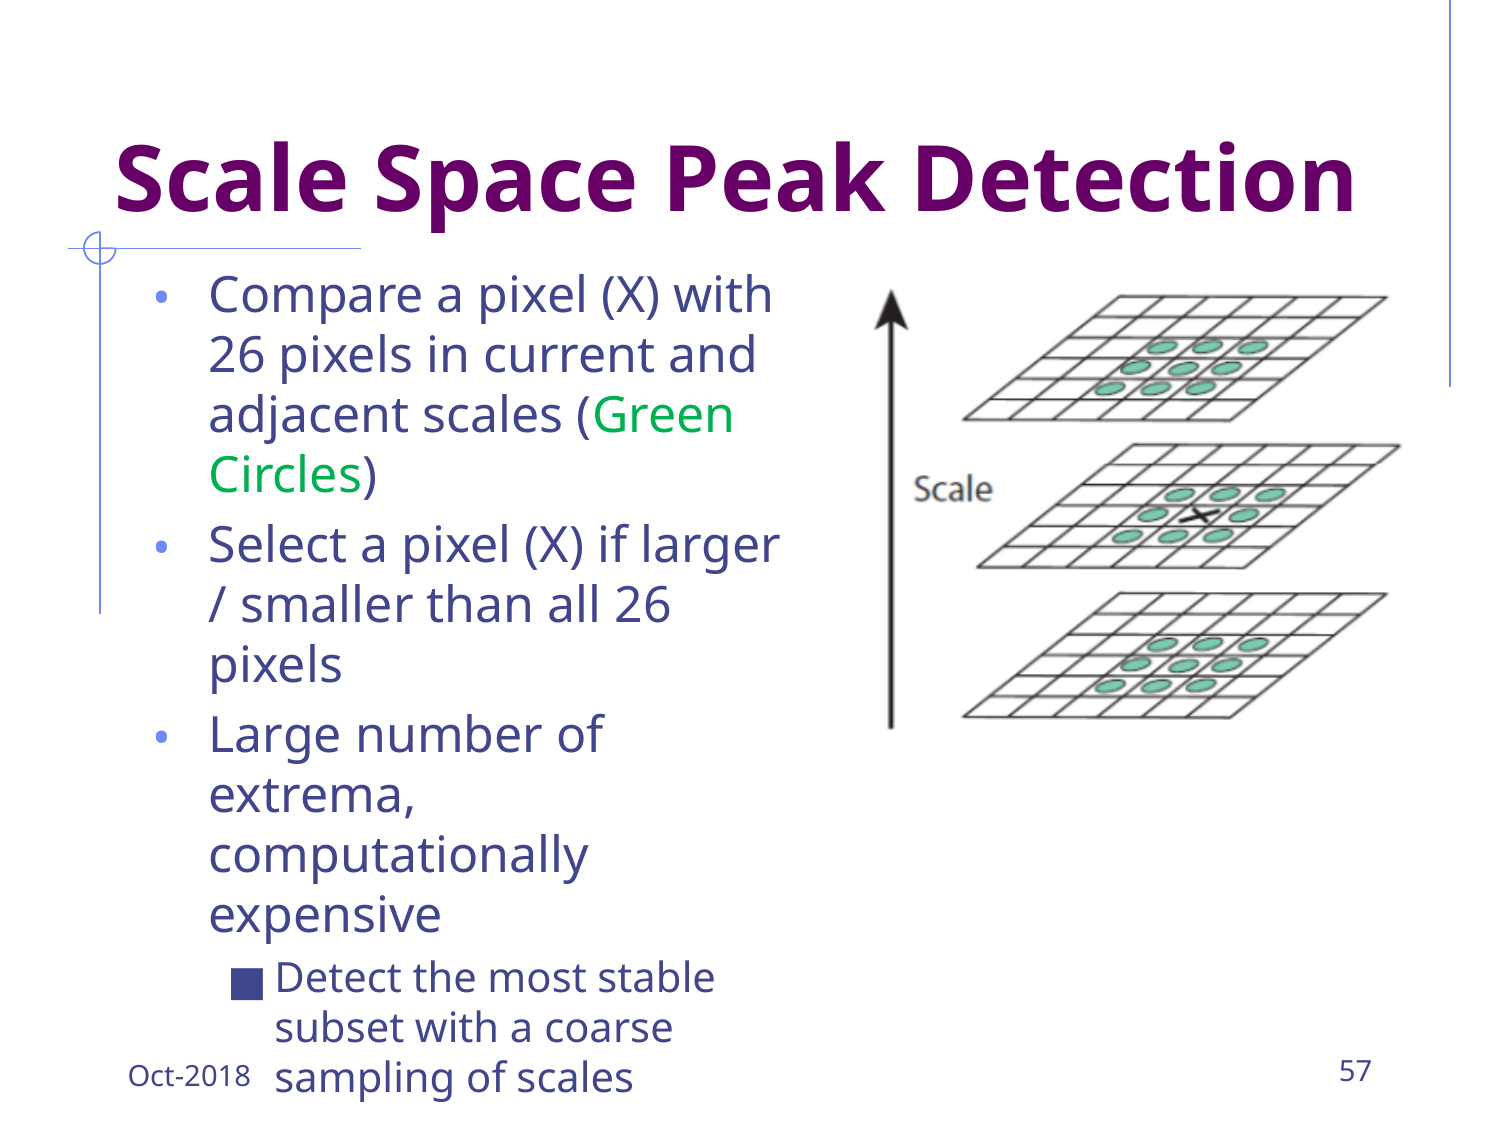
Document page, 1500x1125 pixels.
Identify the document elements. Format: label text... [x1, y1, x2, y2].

picture [867, 255, 1435, 776]
list Compare a pixel (X) with 26 pixels in current and adjacent scales (Green Circles) Select a pixel (X) if larger / smaller than all 26 pixels Large number of extrema, computationally expensive Detect the most stable subset with a coarse sampling of scales [137, 255, 809, 931]
slide_number 57 [1074, 1025, 1388, 1100]
slide_number Oct-2018 [112, 1025, 425, 1100]
title Scale Space Peak Detection [99, 50, 1375, 238]
